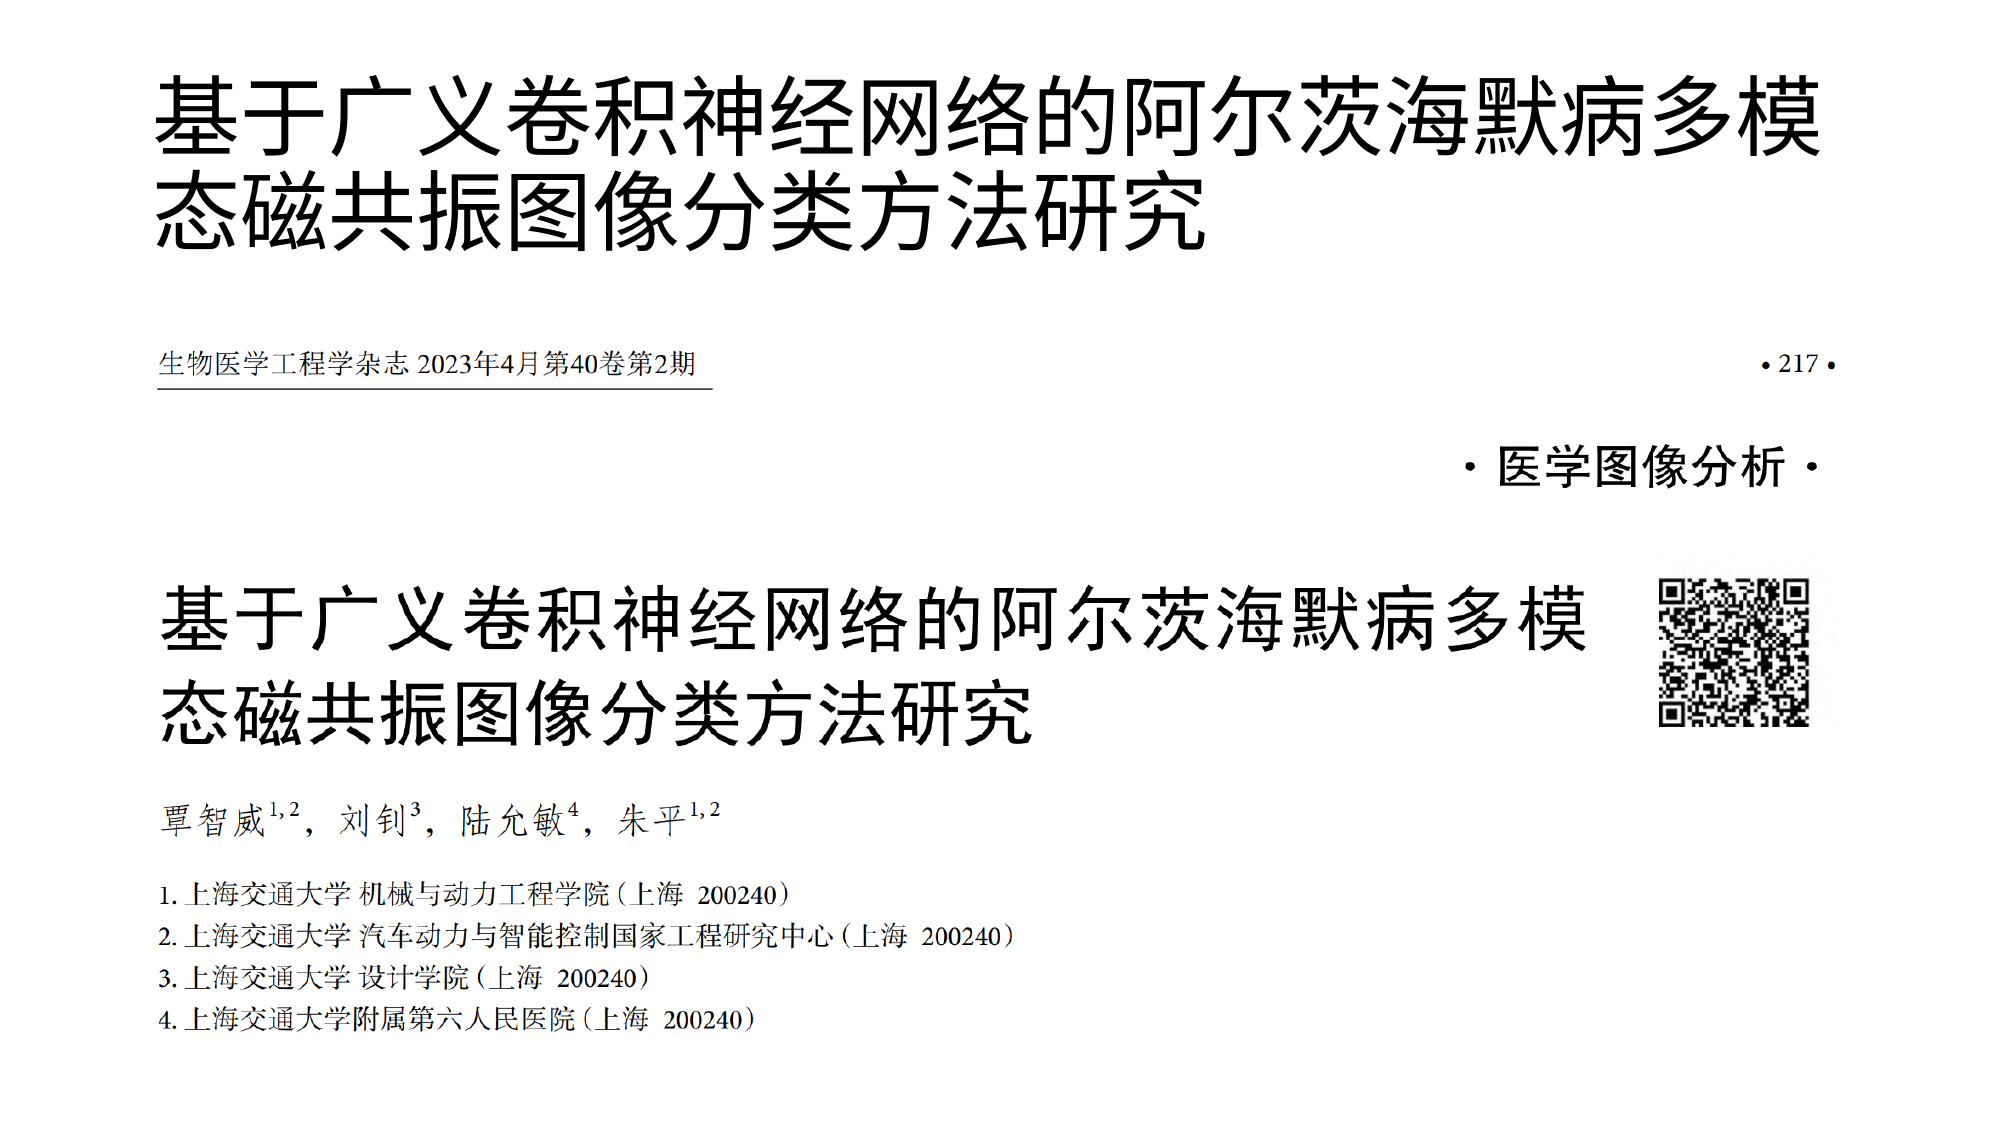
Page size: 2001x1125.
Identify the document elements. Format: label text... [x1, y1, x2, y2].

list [137, 327, 1863, 1041]
title 基于广义卷积神经网络的阿尔茨海默病多模 态磁共振图像分类方法研究 [137, 59, 1863, 278]
